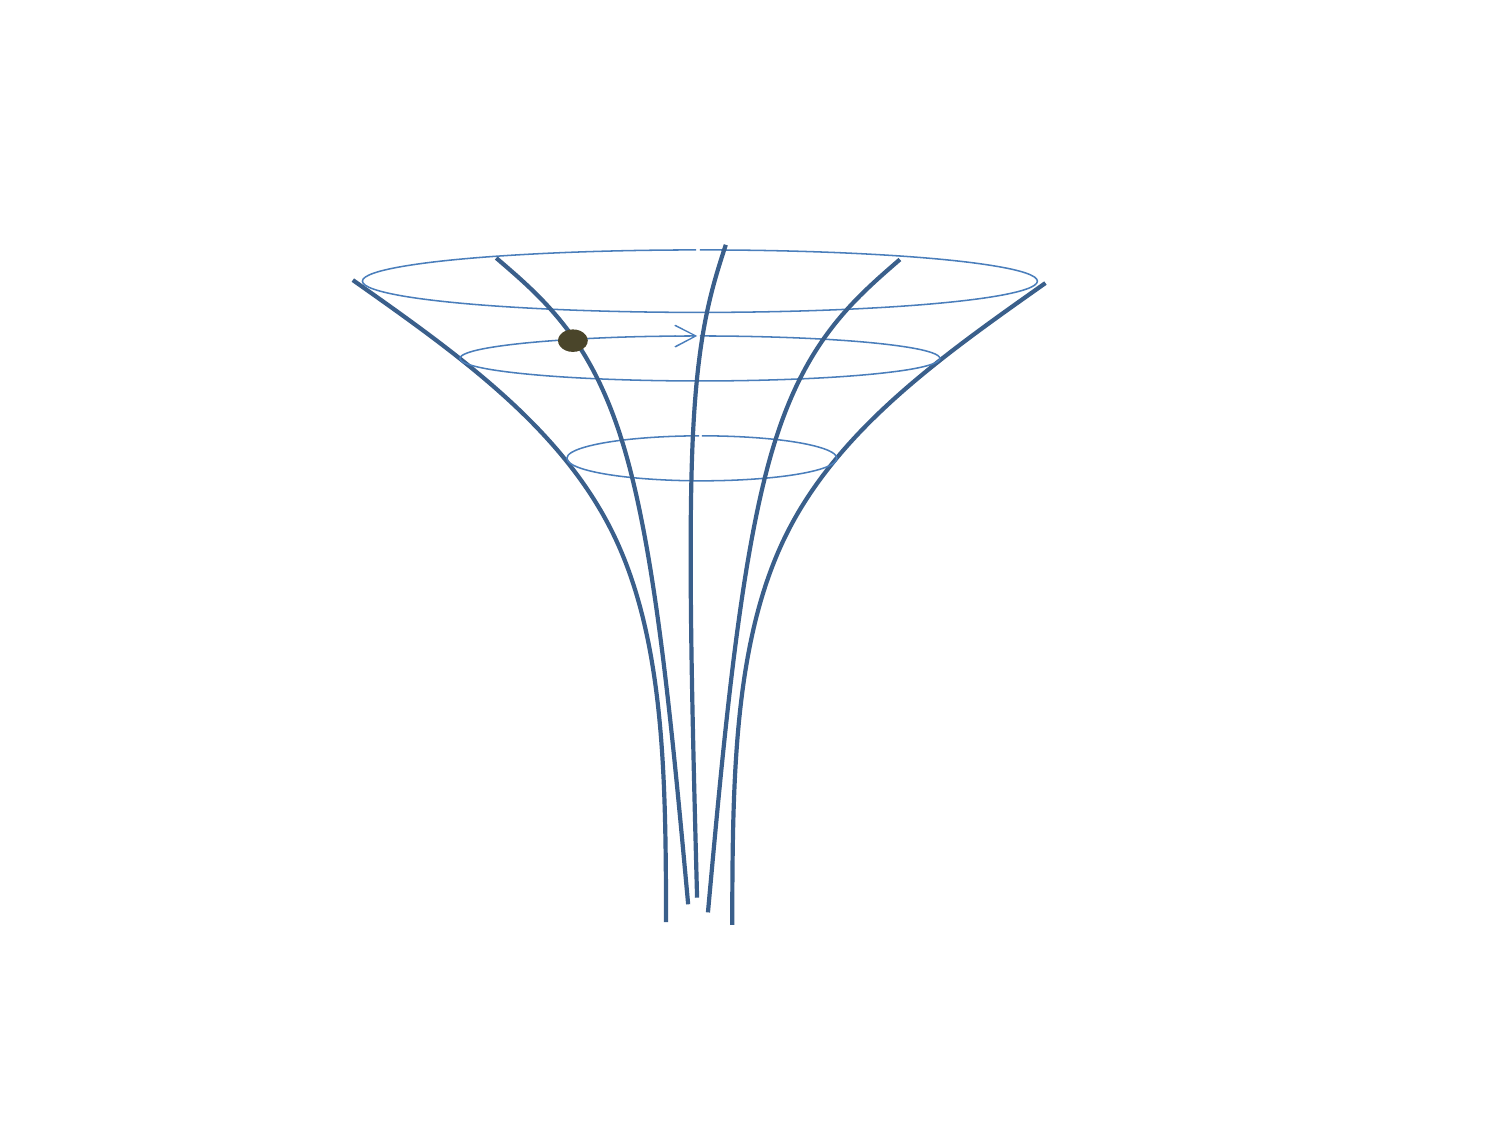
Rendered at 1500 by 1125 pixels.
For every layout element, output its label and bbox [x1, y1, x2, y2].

text_box [351, 244, 1047, 925]
